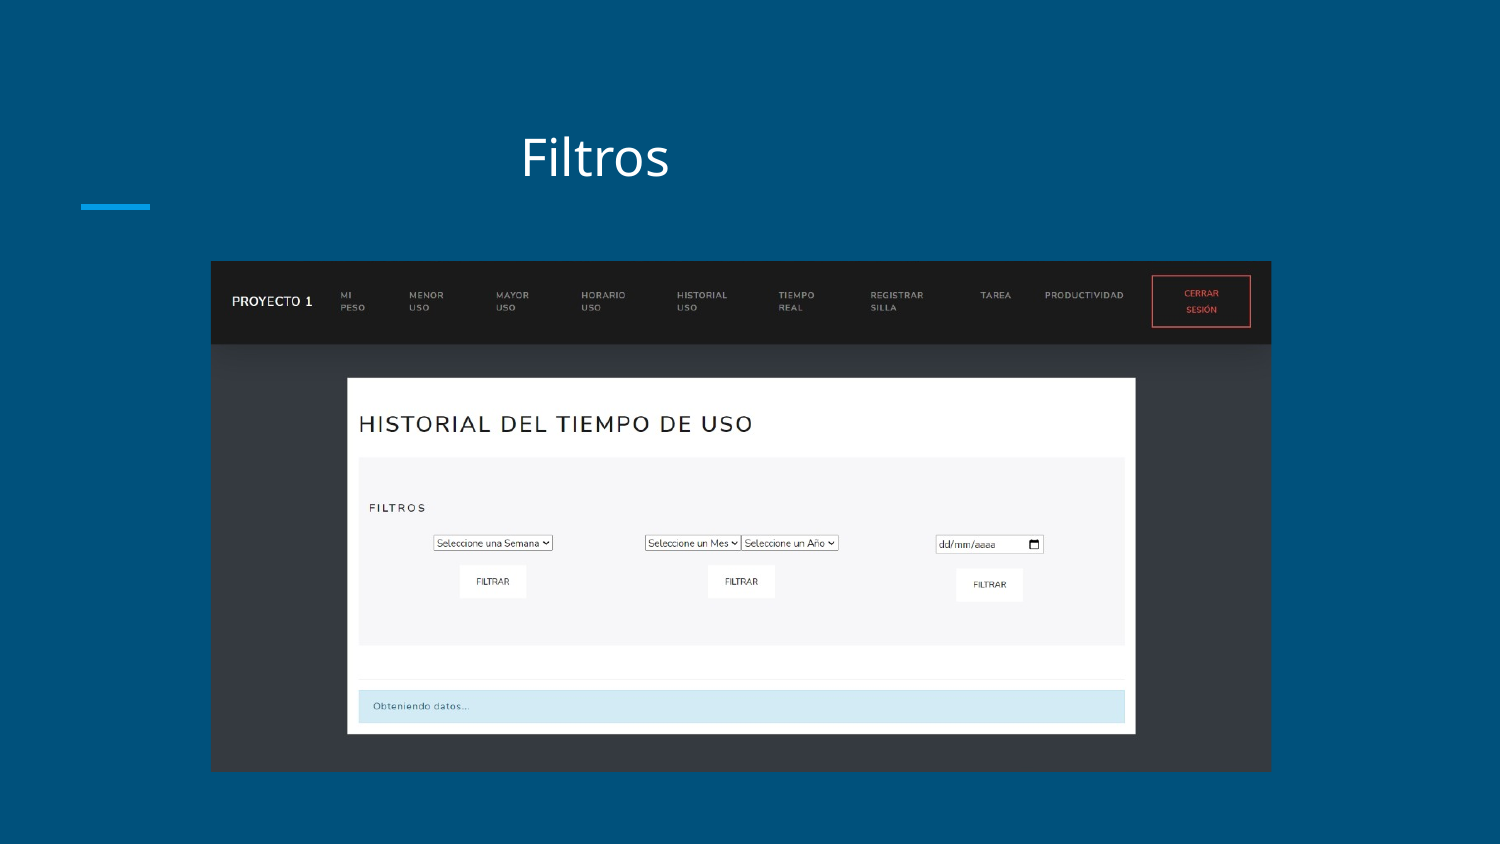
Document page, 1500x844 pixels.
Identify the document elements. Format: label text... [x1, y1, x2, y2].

picture [211, 262, 1271, 771]
text_box Filtros [505, 109, 1338, 203]
